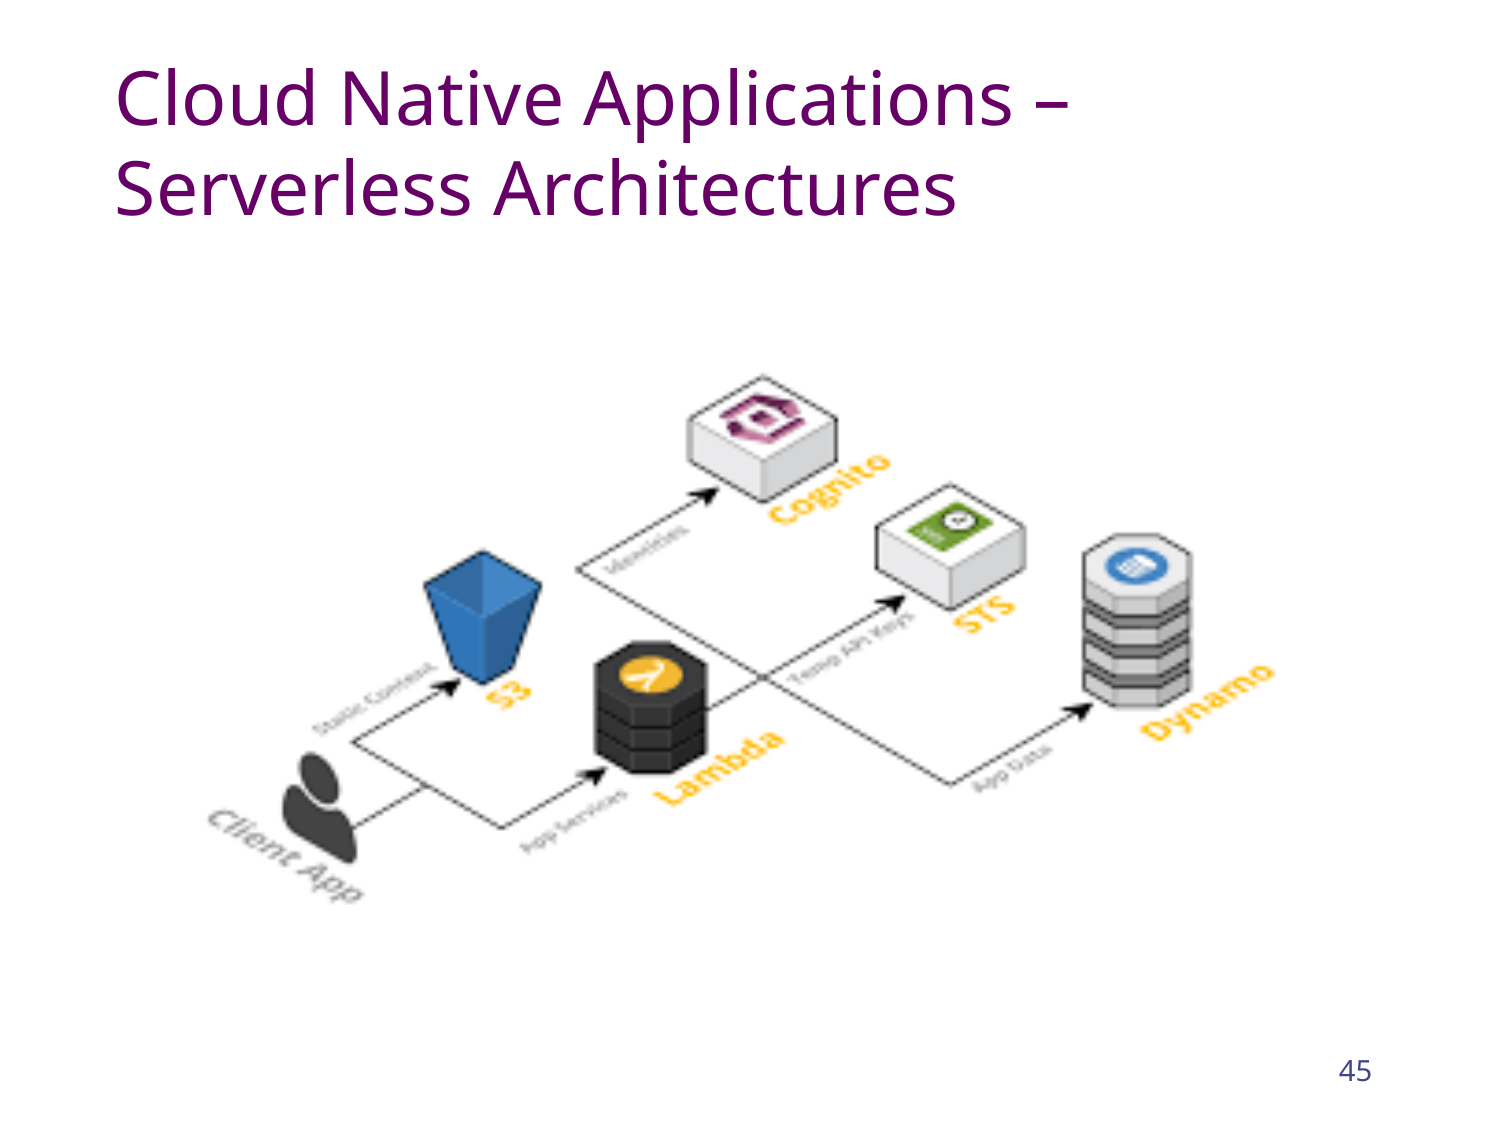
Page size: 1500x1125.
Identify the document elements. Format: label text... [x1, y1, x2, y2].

picture [162, 349, 1324, 942]
slide_number 45 [1074, 1025, 1388, 1100]
title Cloud Native Applications – Serverless Architectures [99, 50, 1375, 238]
